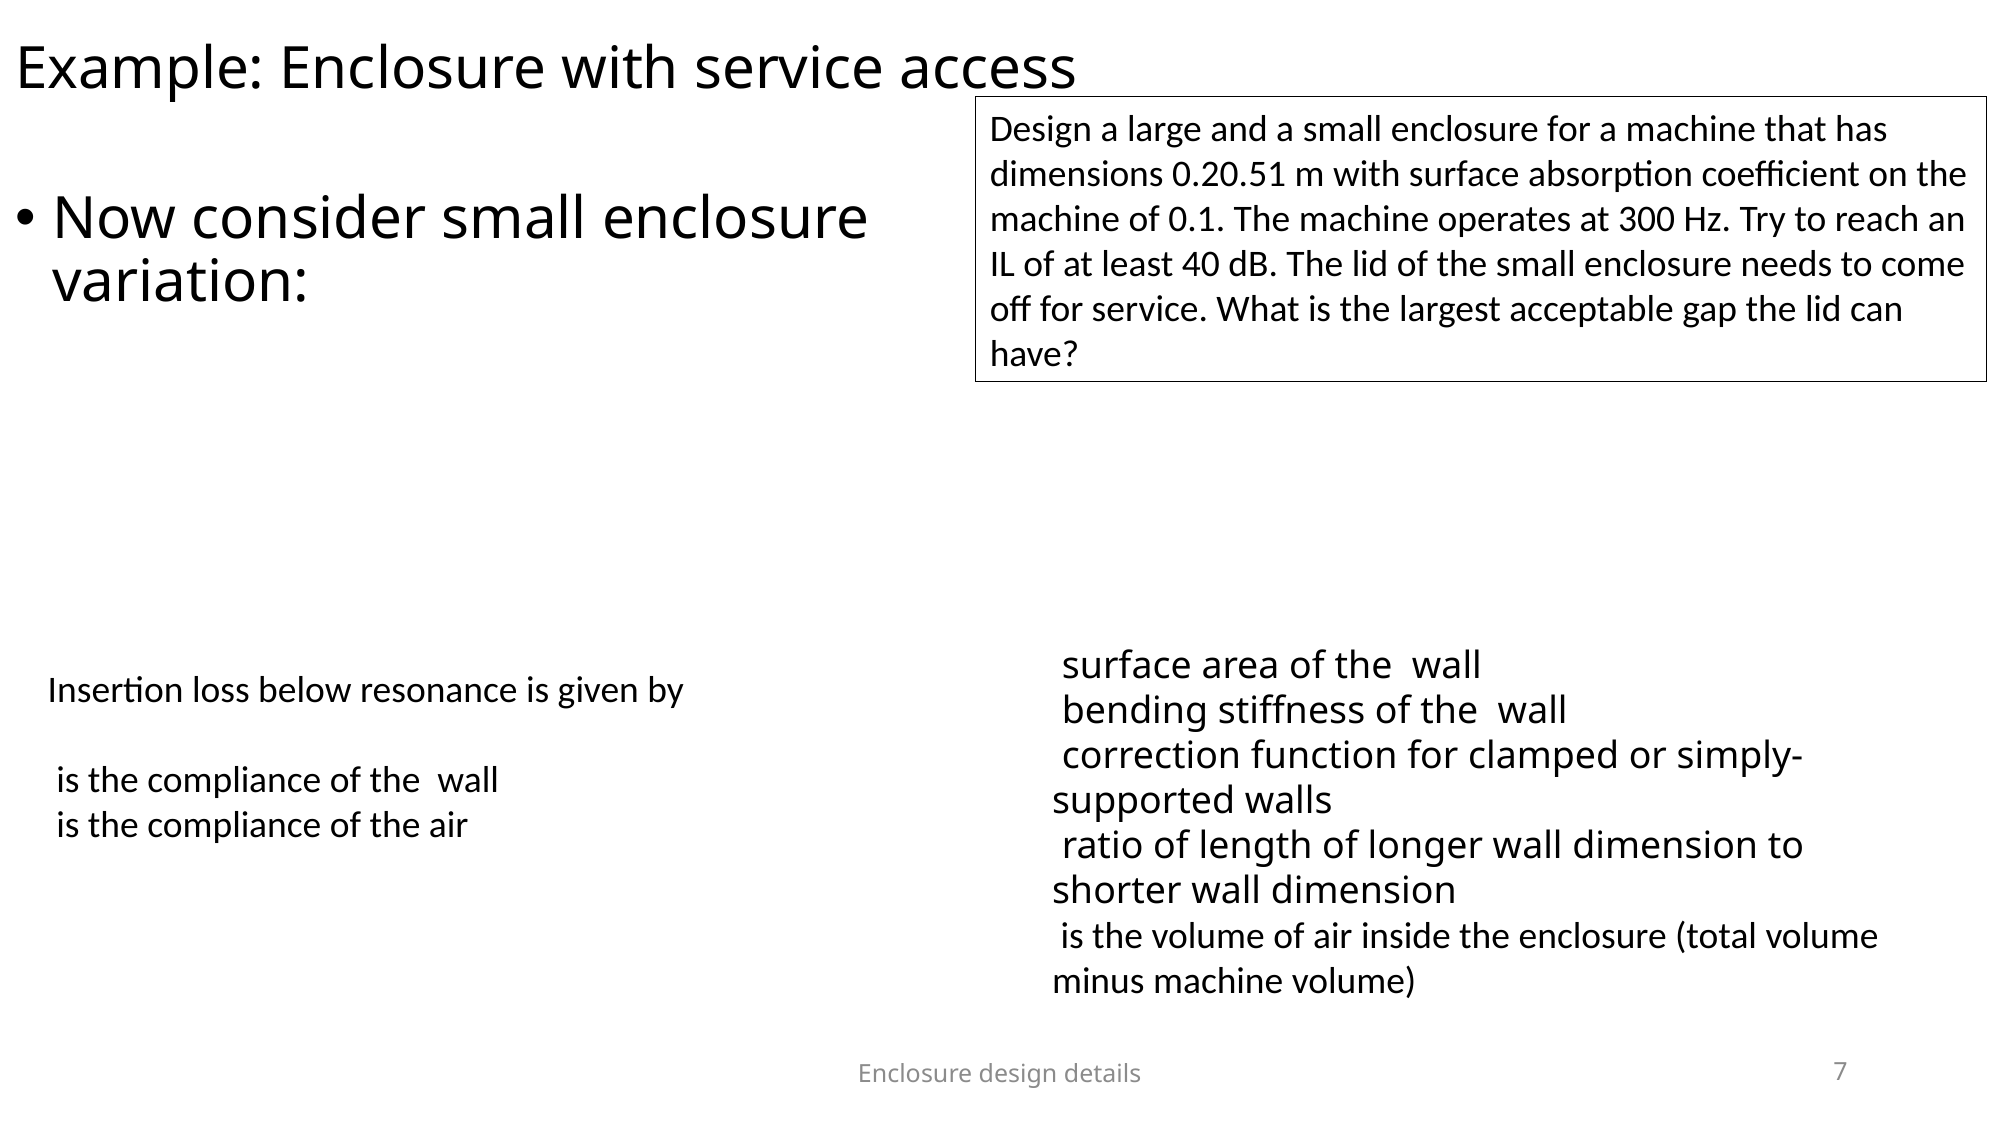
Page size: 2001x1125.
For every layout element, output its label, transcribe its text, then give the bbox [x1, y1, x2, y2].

footer Enclosure design details [662, 1042, 1338, 1103]
slide_number 7 [1412, 1042, 1863, 1103]
title Example: Enclosure with service access [0, 0, 2000, 140]
list Now consider small enclosure variation: [0, 180, 1044, 1007]
